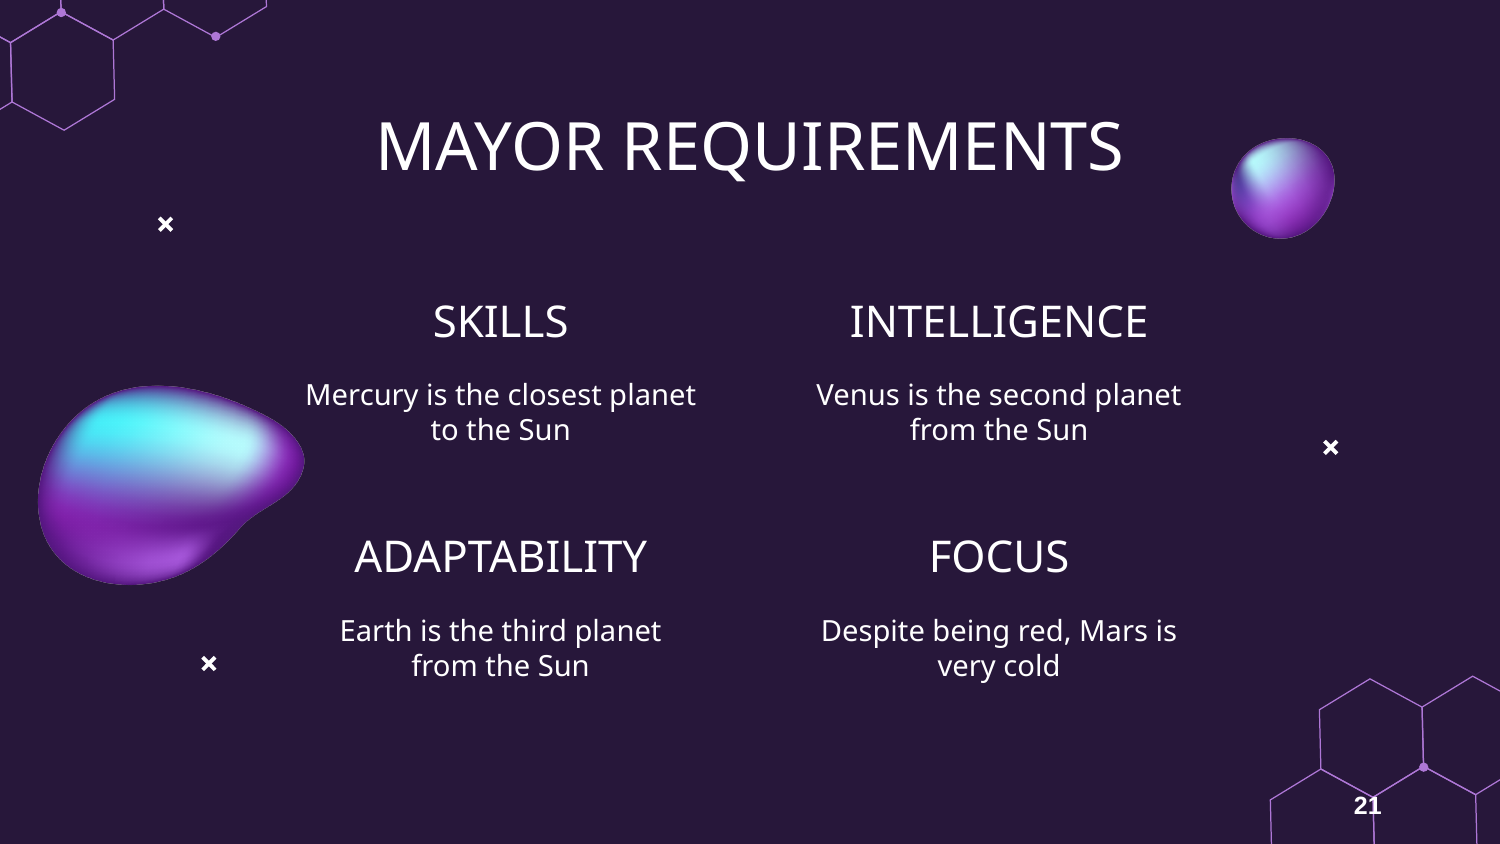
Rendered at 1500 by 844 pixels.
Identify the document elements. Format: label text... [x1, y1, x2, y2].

subtitle INTELLIGENCE [786, 286, 1212, 361]
slide_number 21 [1059, 782, 1397, 828]
picture [6, 340, 325, 642]
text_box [159, 217, 173, 231]
subtitle Despite being red, Mars is very cold [786, 597, 1212, 677]
subtitle Mercury is the closest planet to the Sun [287, 361, 714, 442]
subtitle SKILLS [287, 286, 714, 361]
subtitle Venus is the second planet from the Sun [786, 361, 1212, 442]
picture [1218, 124, 1351, 252]
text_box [1324, 440, 1338, 454]
subtitle Earth is the third planet from the Sun [287, 596, 714, 677]
title MAYOR REQUIREMENTS [118, 88, 1382, 183]
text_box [202, 657, 216, 671]
subtitle ADAPTABILITY [299, 521, 714, 596]
subtitle FOCUS [786, 521, 1212, 597]
